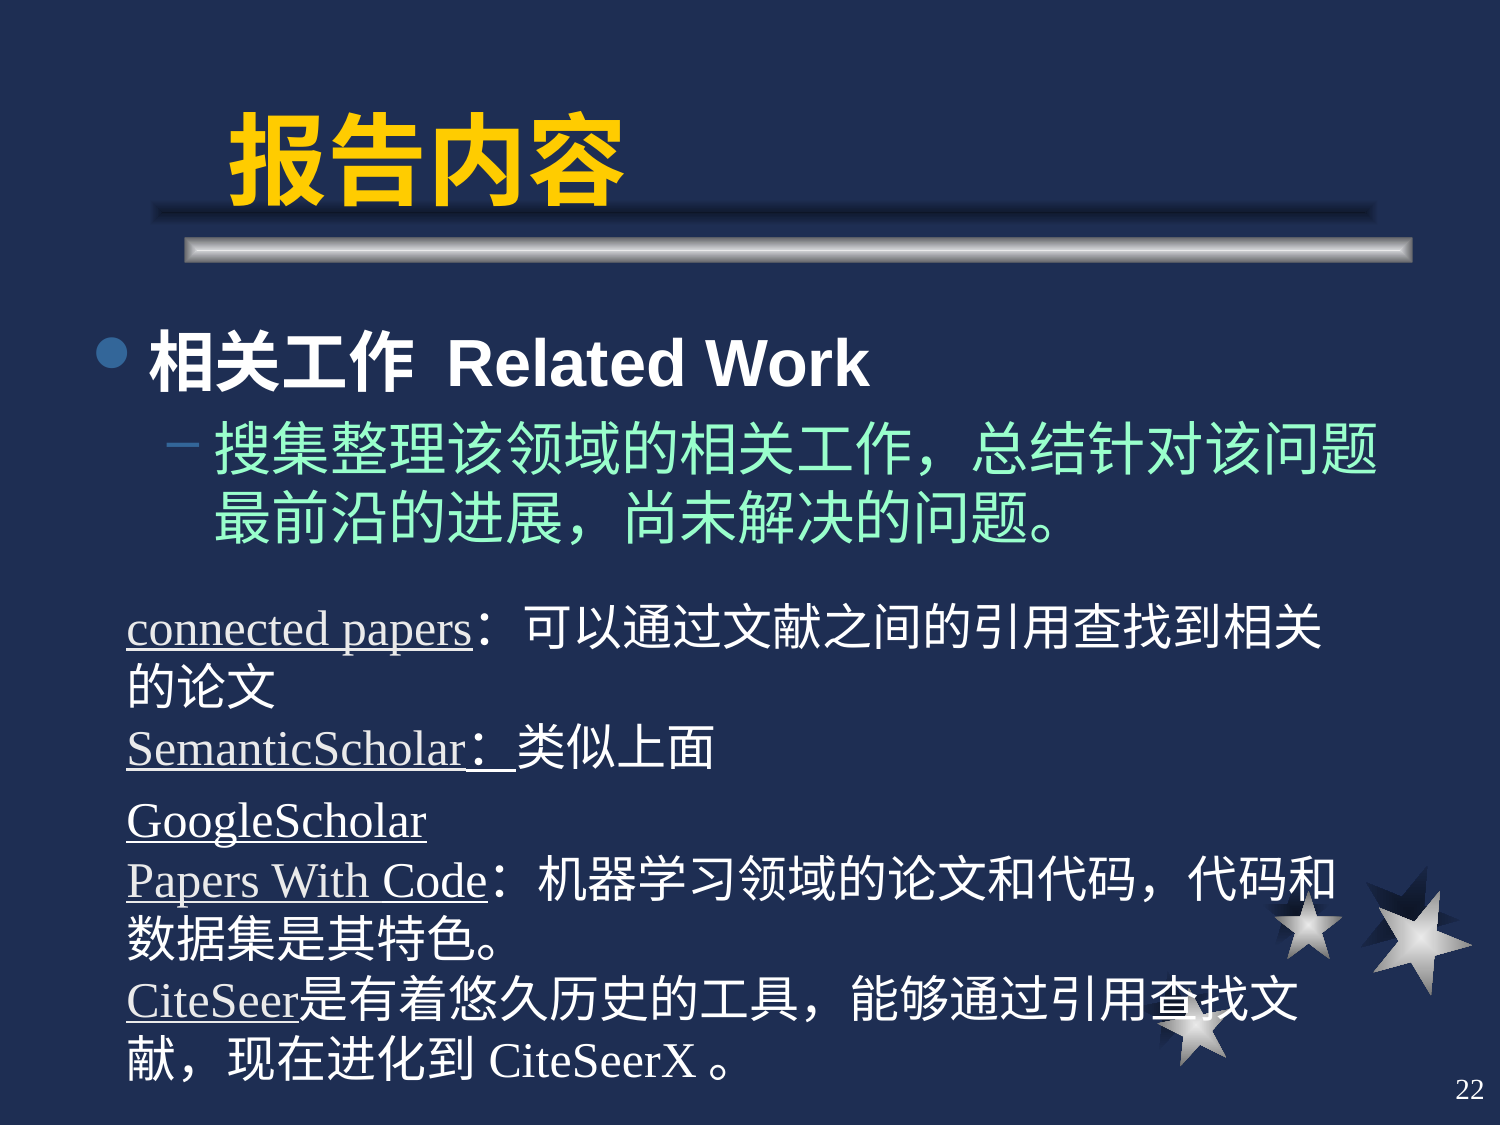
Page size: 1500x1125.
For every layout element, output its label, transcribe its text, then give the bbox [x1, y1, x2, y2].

text_box connected papers：可以通过文献之间的引用查找到相关的论文 SemanticScholar：类似上面 GoogleScholar Papers With Code：机器学习领域的论文和代码，代码和数据集是其特色。 CiteSeer是有着悠久历史的工具，能够通过引用查找文献，现在进化到CiteSeerX。 [111, 587, 1388, 1095]
slide_number 22 [1187, 1049, 1500, 1125]
title 报告内容 [212, 37, 1388, 226]
list 相关工作 Related Work 搜集整理该领域的相关工作，总结针对该问题最前沿的进展，尚未解决的问题。 [76, 312, 1436, 1095]
